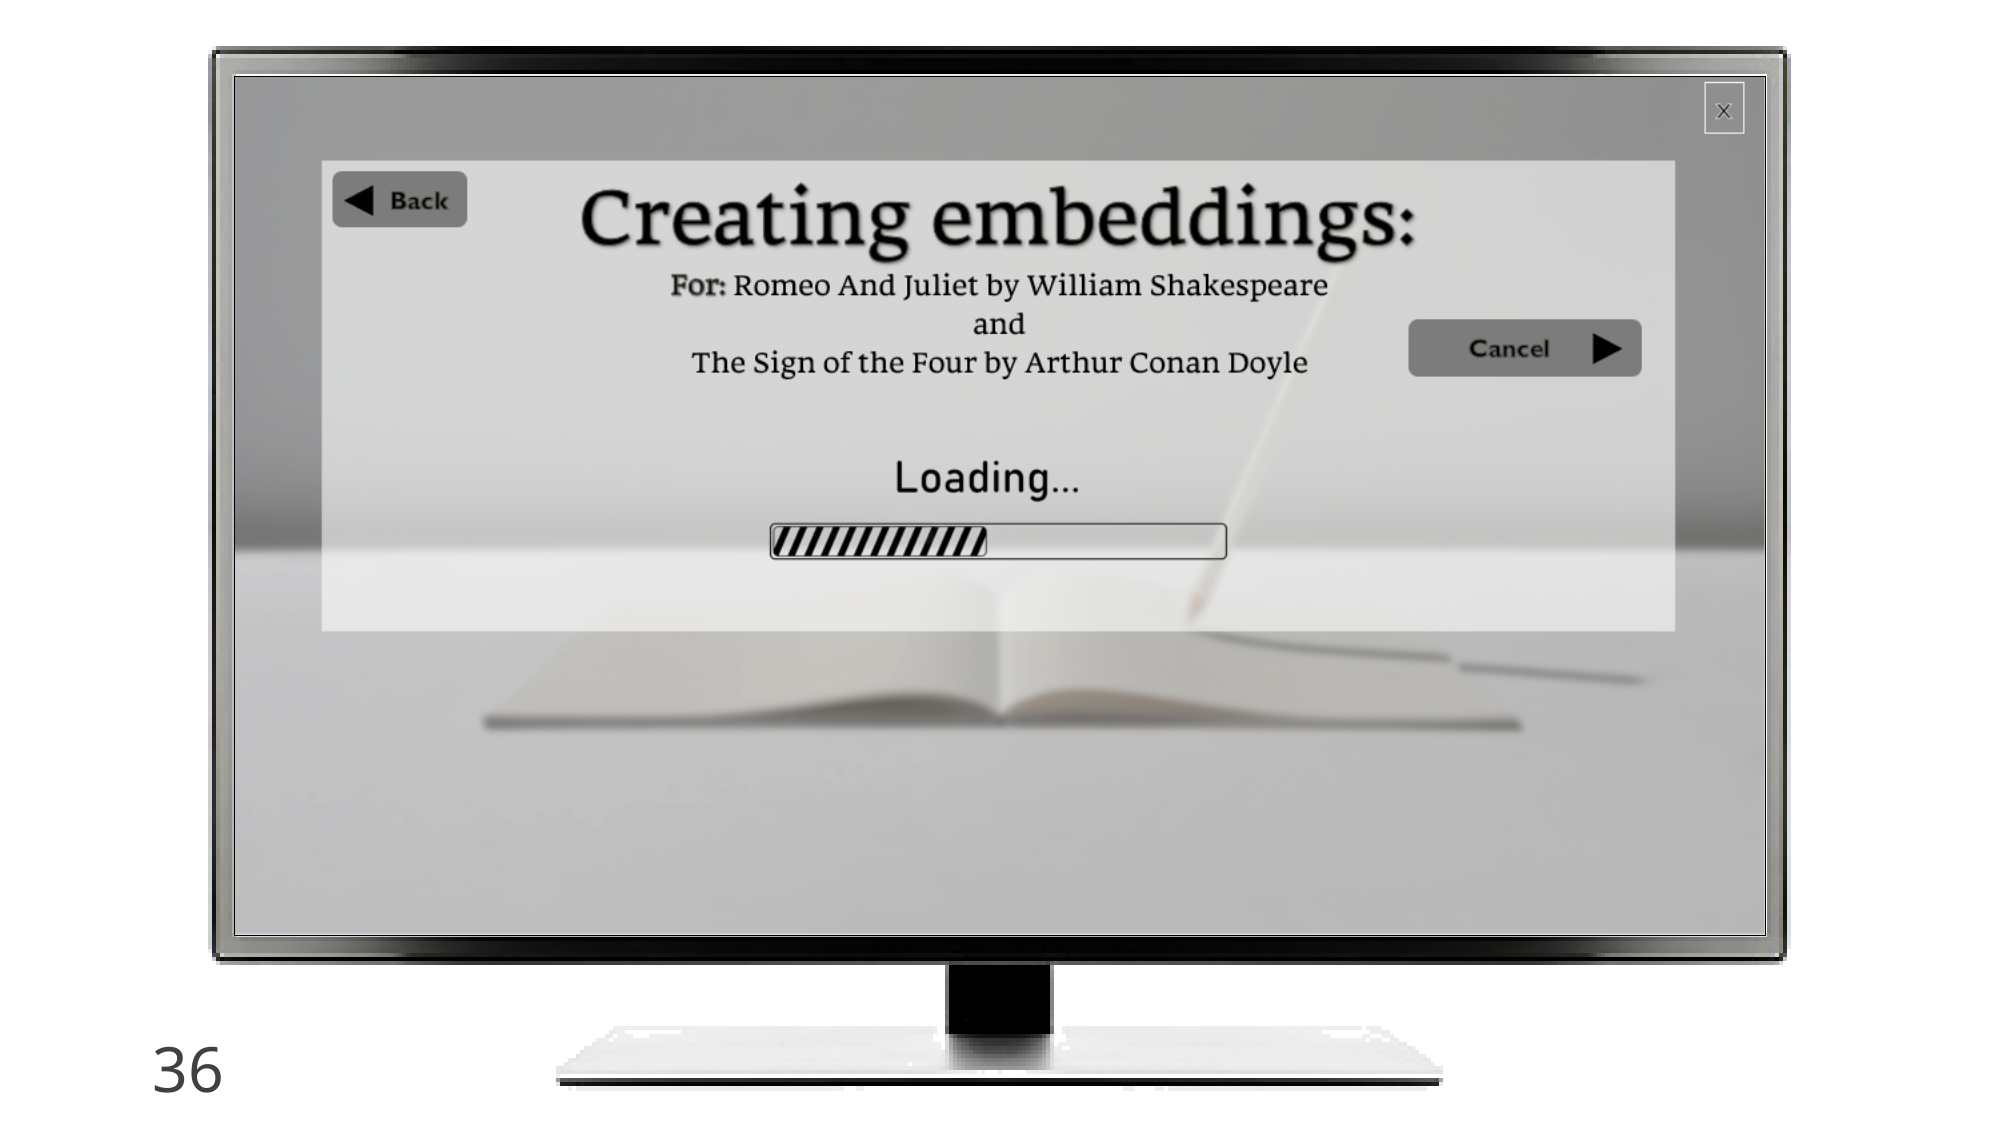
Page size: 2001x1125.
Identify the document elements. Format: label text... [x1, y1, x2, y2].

picture [189, 22, 1823, 1105]
slide_number 36 [137, 1042, 189, 1103]
